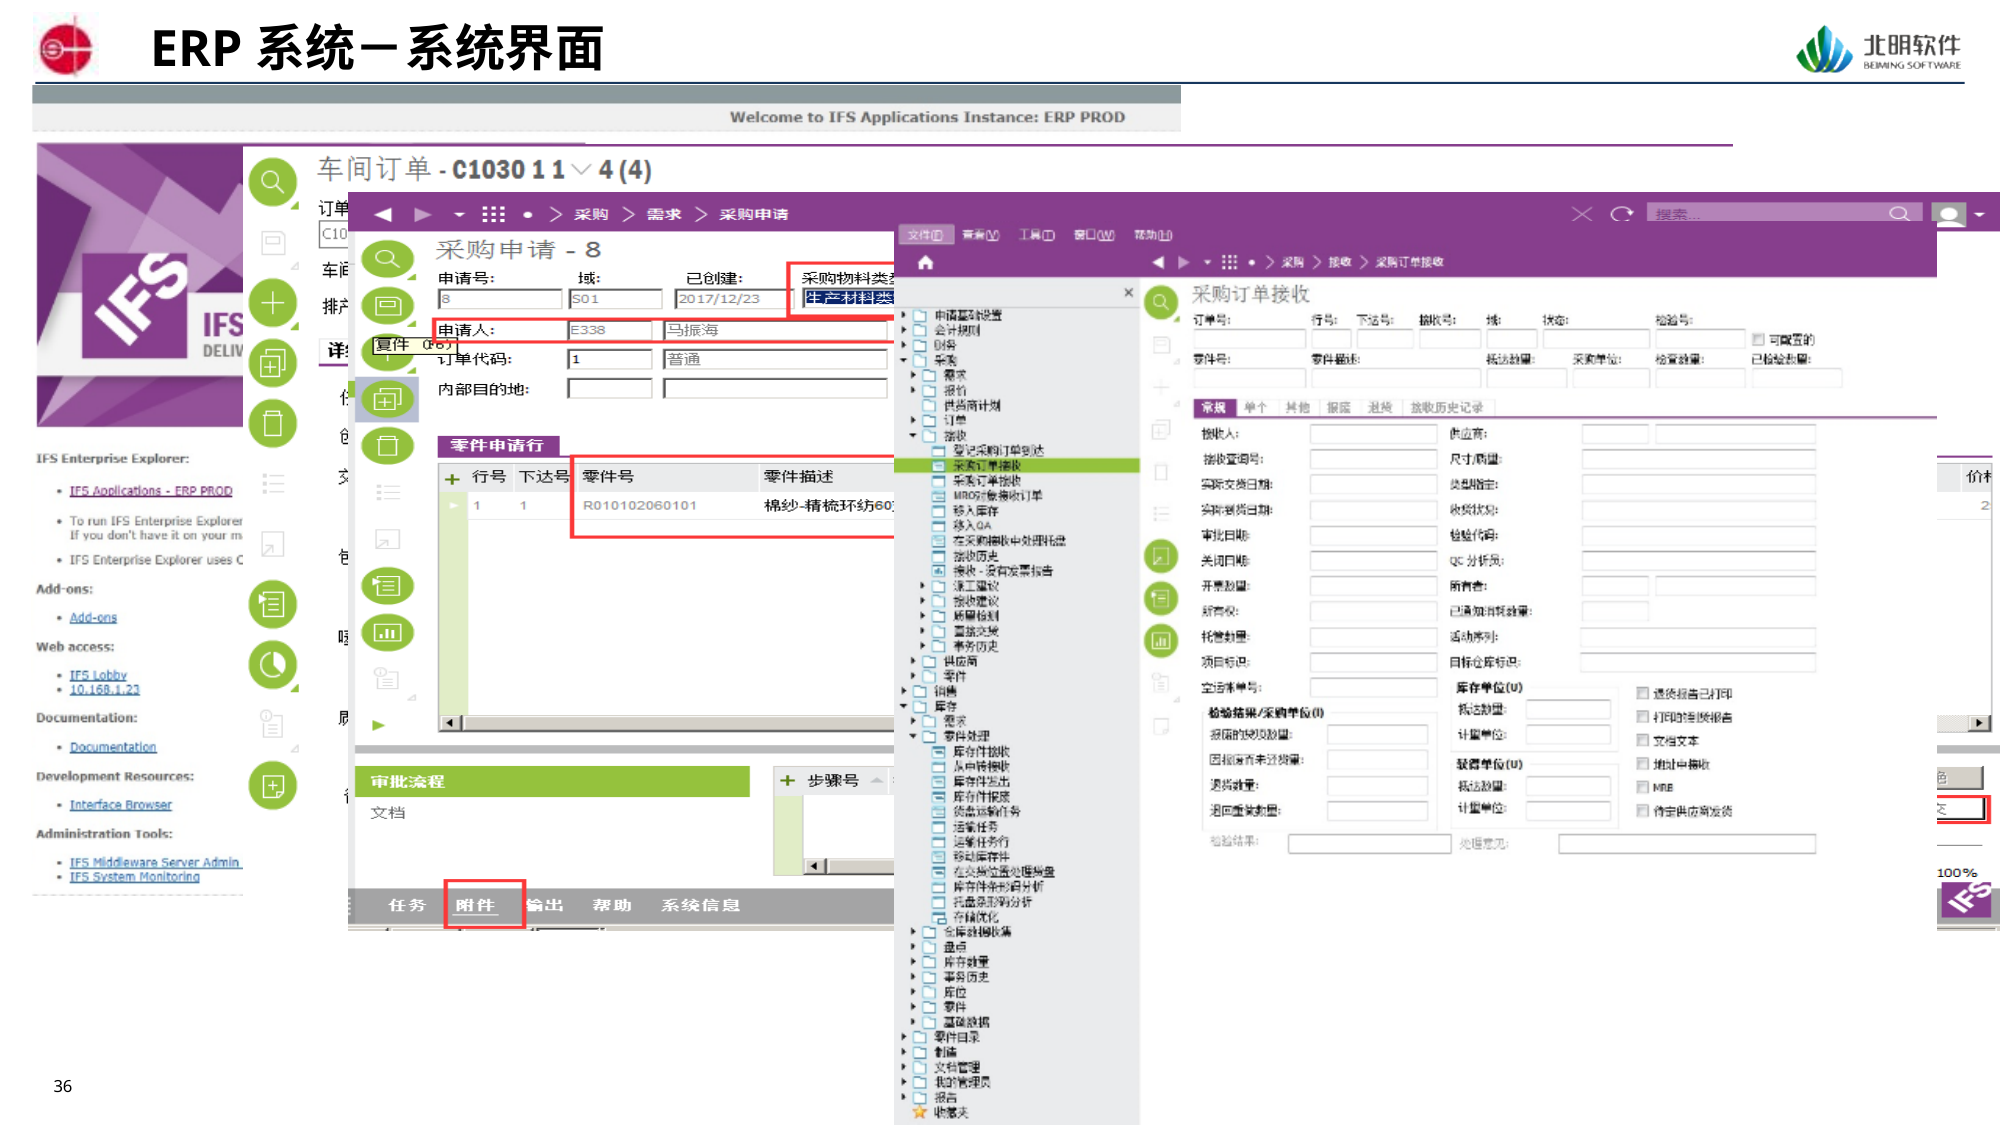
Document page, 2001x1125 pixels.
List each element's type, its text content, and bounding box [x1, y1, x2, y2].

text_box ERP系统－系统界面 [135, 9, 1212, 85]
picture [1795, 22, 1965, 78]
picture [30, 84, 2000, 1125]
picture [33, 12, 99, 81]
